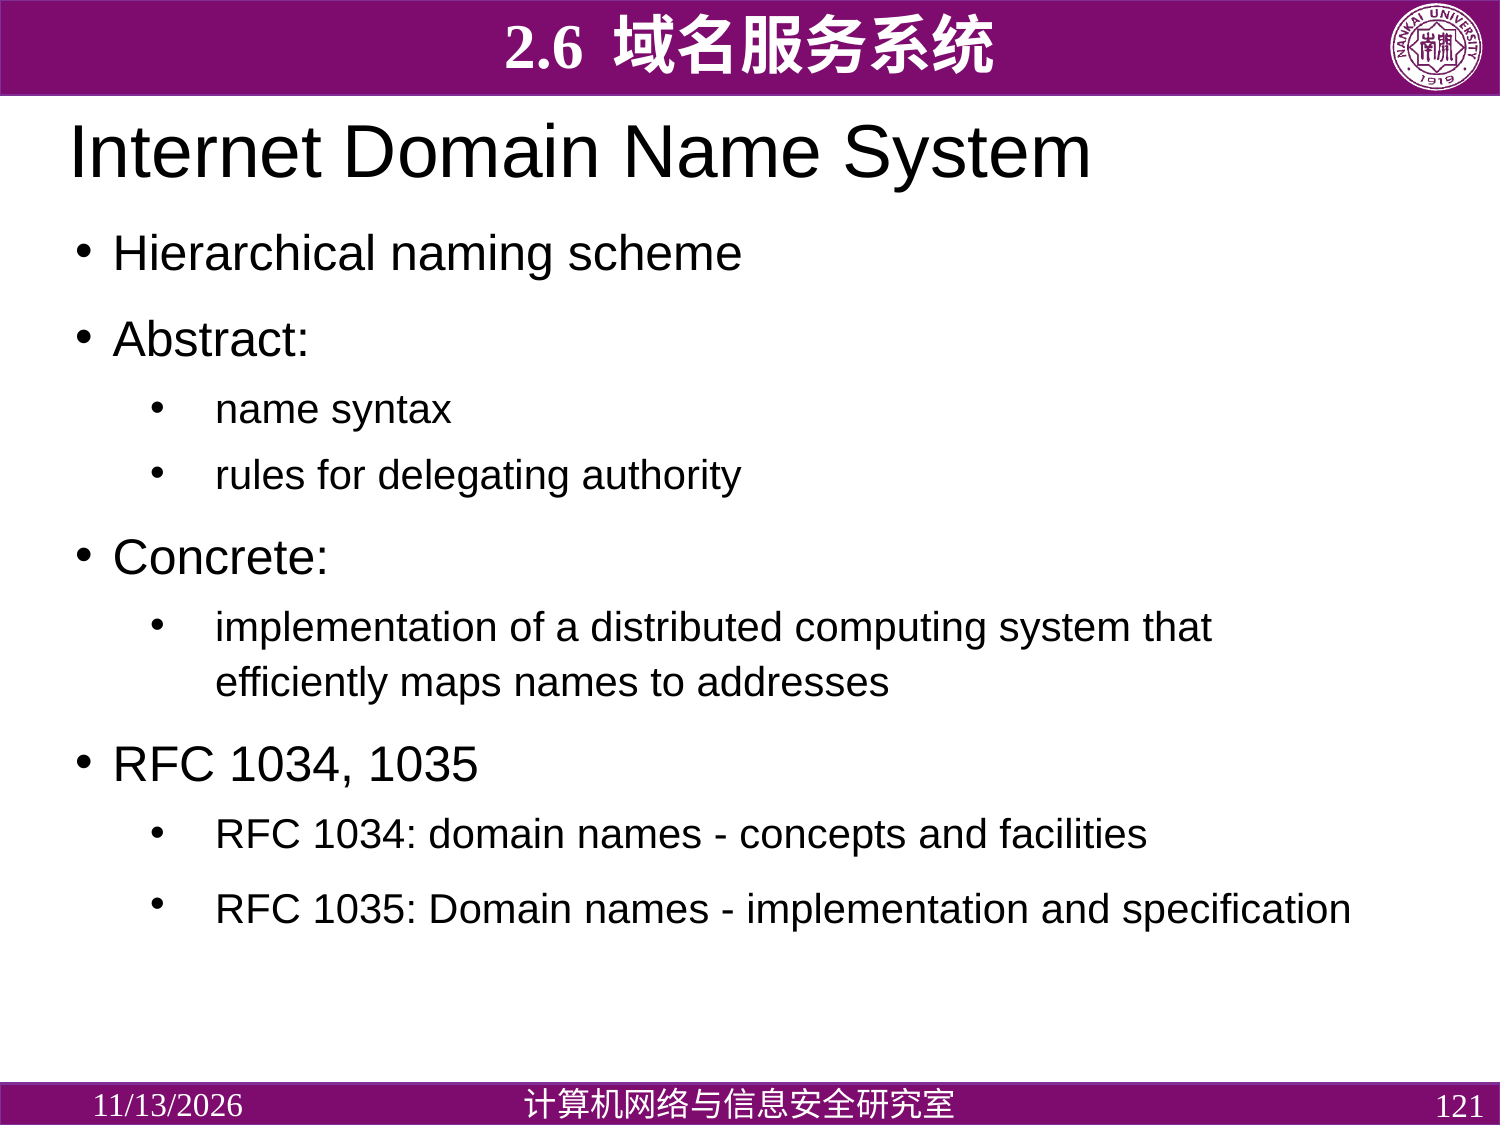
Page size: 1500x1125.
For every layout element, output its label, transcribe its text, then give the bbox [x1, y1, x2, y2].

title Internet Domain Name System [53, 99, 1400, 207]
picture [1391, 4, 1482, 90]
list Hierarchical naming scheme Abstract: name syntax rules for delegating authority Concrete: implementation of a distributed computing system that efficiently maps names to addresses RFC 1034, 1035 RFC 1034: domain names - concepts and facilities RFC 1035: Domain names - implementation and specification [60, 206, 1388, 1035]
text_box 2.6 域名服务系统 [108, 5, 1391, 90]
